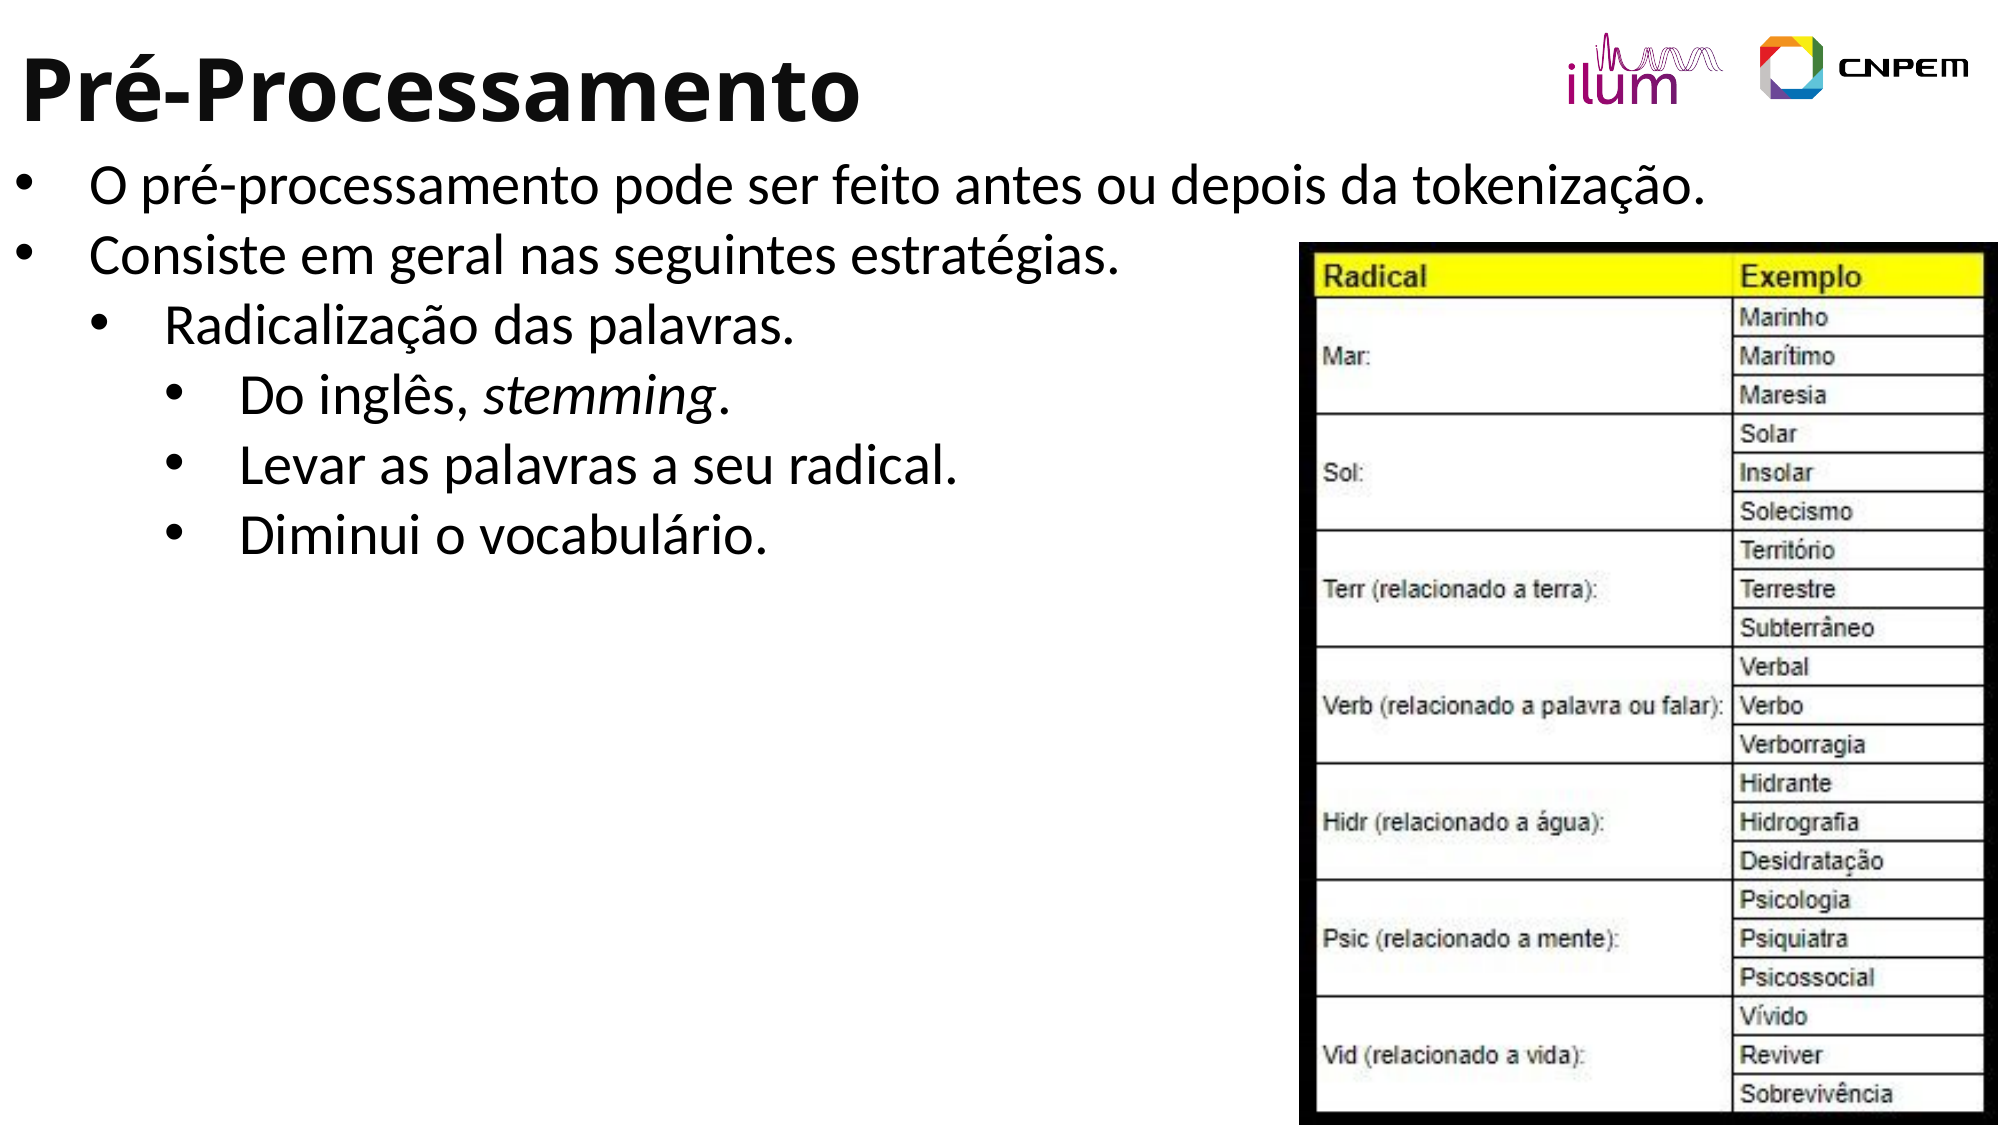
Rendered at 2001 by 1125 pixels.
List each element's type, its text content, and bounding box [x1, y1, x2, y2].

text_box O pré-processamento pode ser feito antes ou depois da tokenização. Consiste em geral nas seguintes estratégias. Radicalização das palavras. Do inglês, stemming. Levar as palavras a seu radical. Diminui o vocabulário. [0, 138, 2000, 644]
text_box Pré-Processamento [19, 33, 1533, 138]
picture [1545, 6, 1988, 132]
picture [1299, 242, 2000, 1125]
